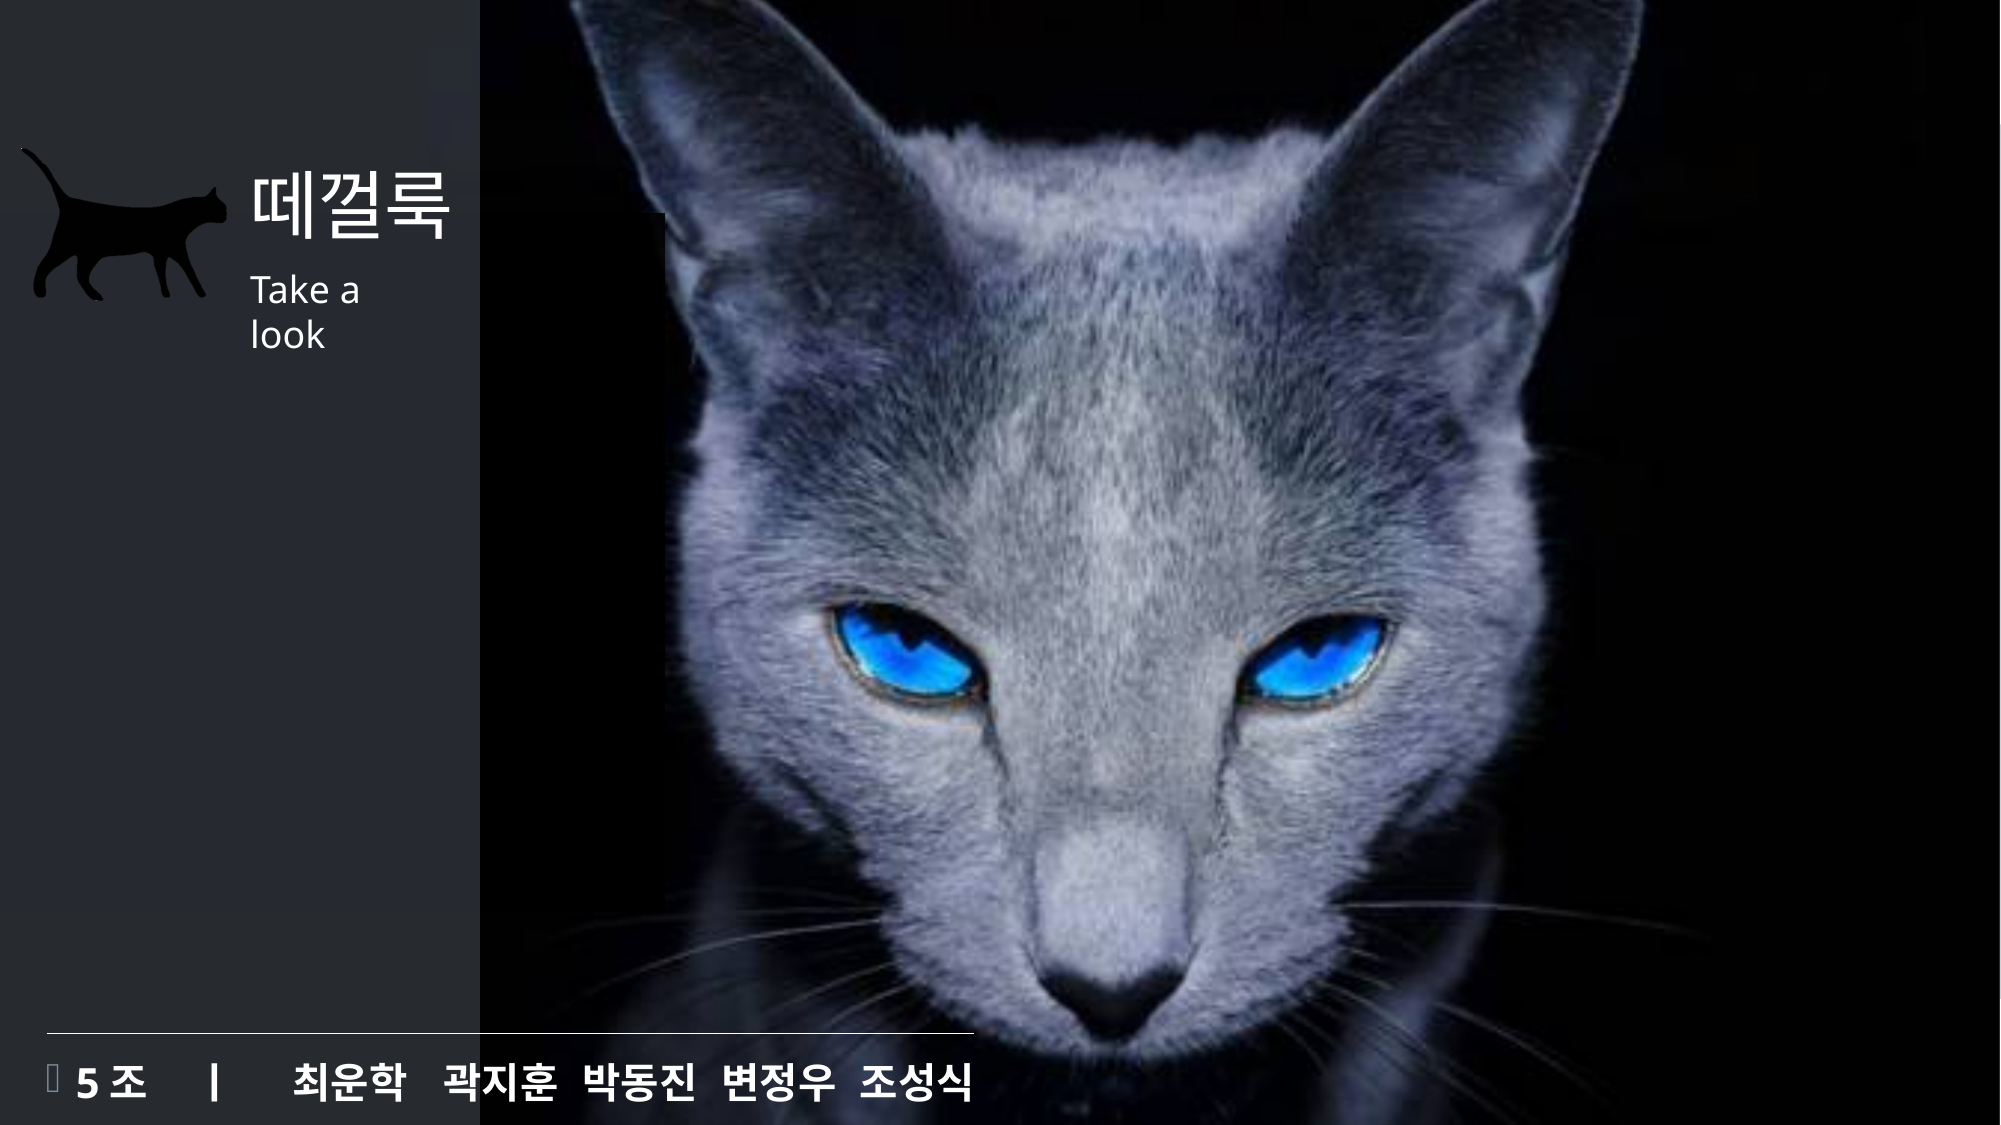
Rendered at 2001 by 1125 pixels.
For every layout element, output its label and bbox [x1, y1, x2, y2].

list [0, 0, 2000, 1125]
picture [21, 148, 228, 301]
